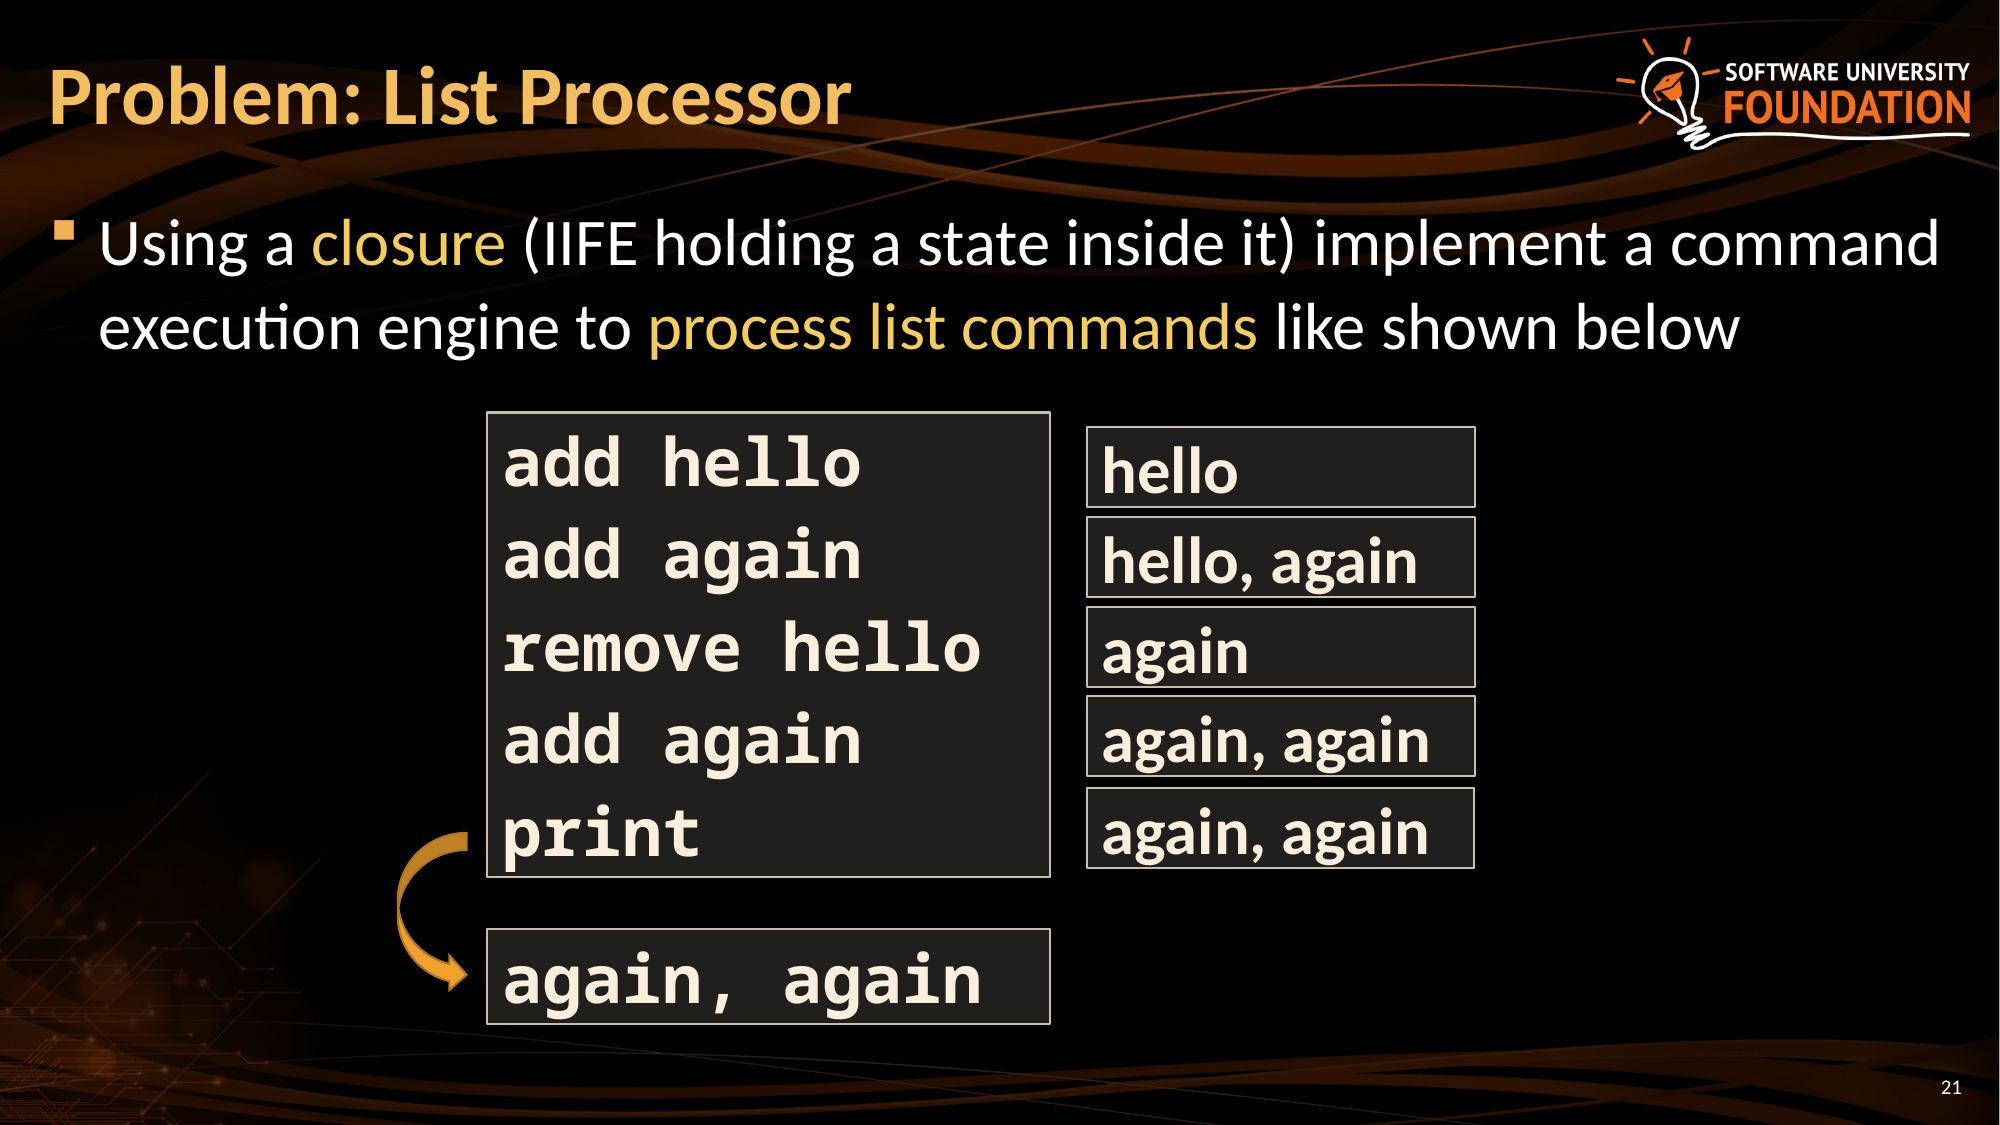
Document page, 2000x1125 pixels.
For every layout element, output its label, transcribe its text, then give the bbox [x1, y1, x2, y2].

text_box again, again [487, 928, 1050, 1024]
picture [0, 0, 2000, 1125]
text_box again [1087, 606, 1475, 687]
text_box hello [1087, 426, 1475, 507]
text_box again, again [1087, 696, 1475, 777]
text_box again, again [1086, 787, 1475, 868]
list Using a closure (IIFE holding a state inside it) implement a command execution engine to process list commands like shown below [31, 188, 1968, 1103]
text_box hello, again [1087, 517, 1475, 598]
text_box [396, 831, 469, 993]
text_box add hello add again remove hello add again print [487, 412, 1050, 878]
title Problem: List Processor [30, 6, 1602, 189]
